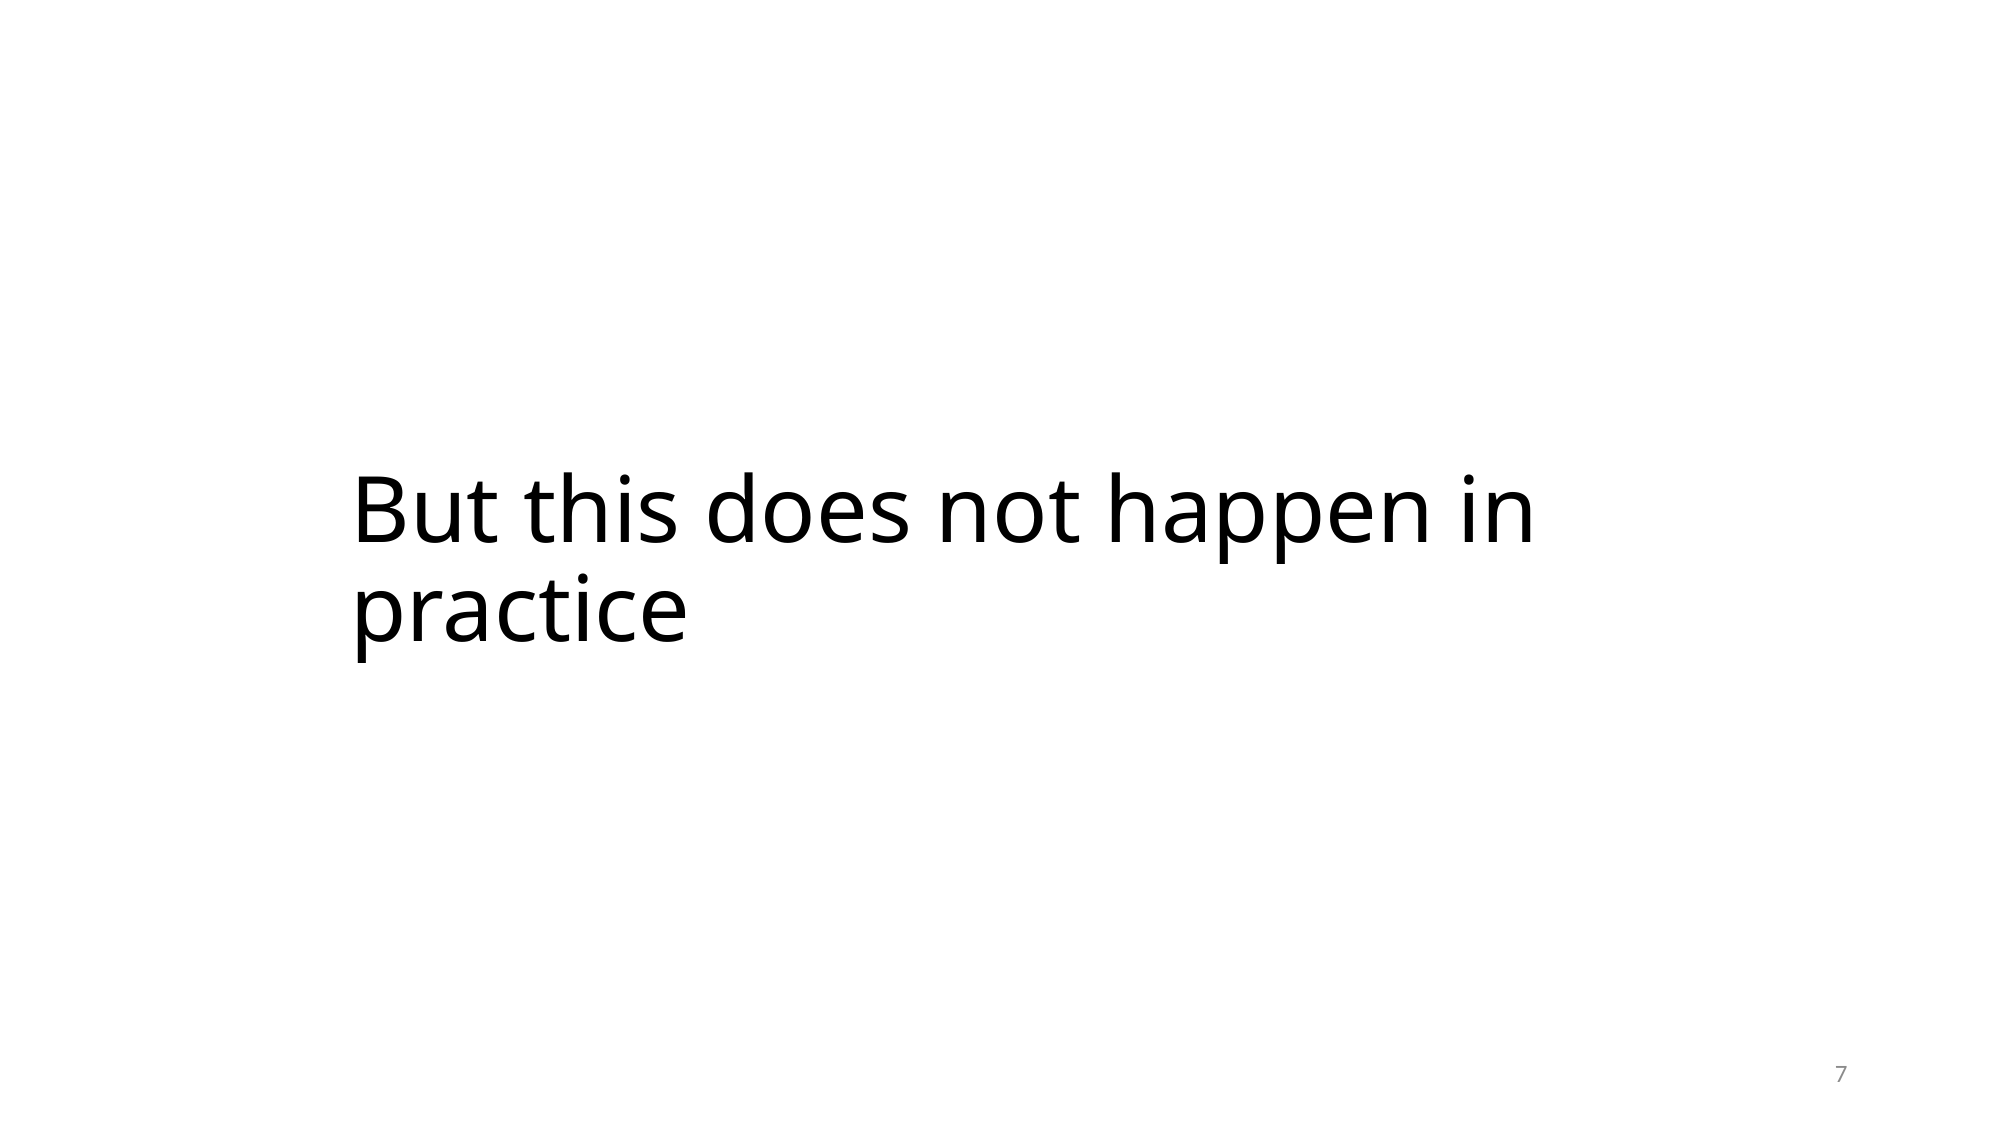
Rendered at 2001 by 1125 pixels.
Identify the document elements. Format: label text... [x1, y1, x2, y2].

title But this does not happen in practice [335, 453, 1718, 672]
slide_number 7 [1412, 1042, 1863, 1103]
